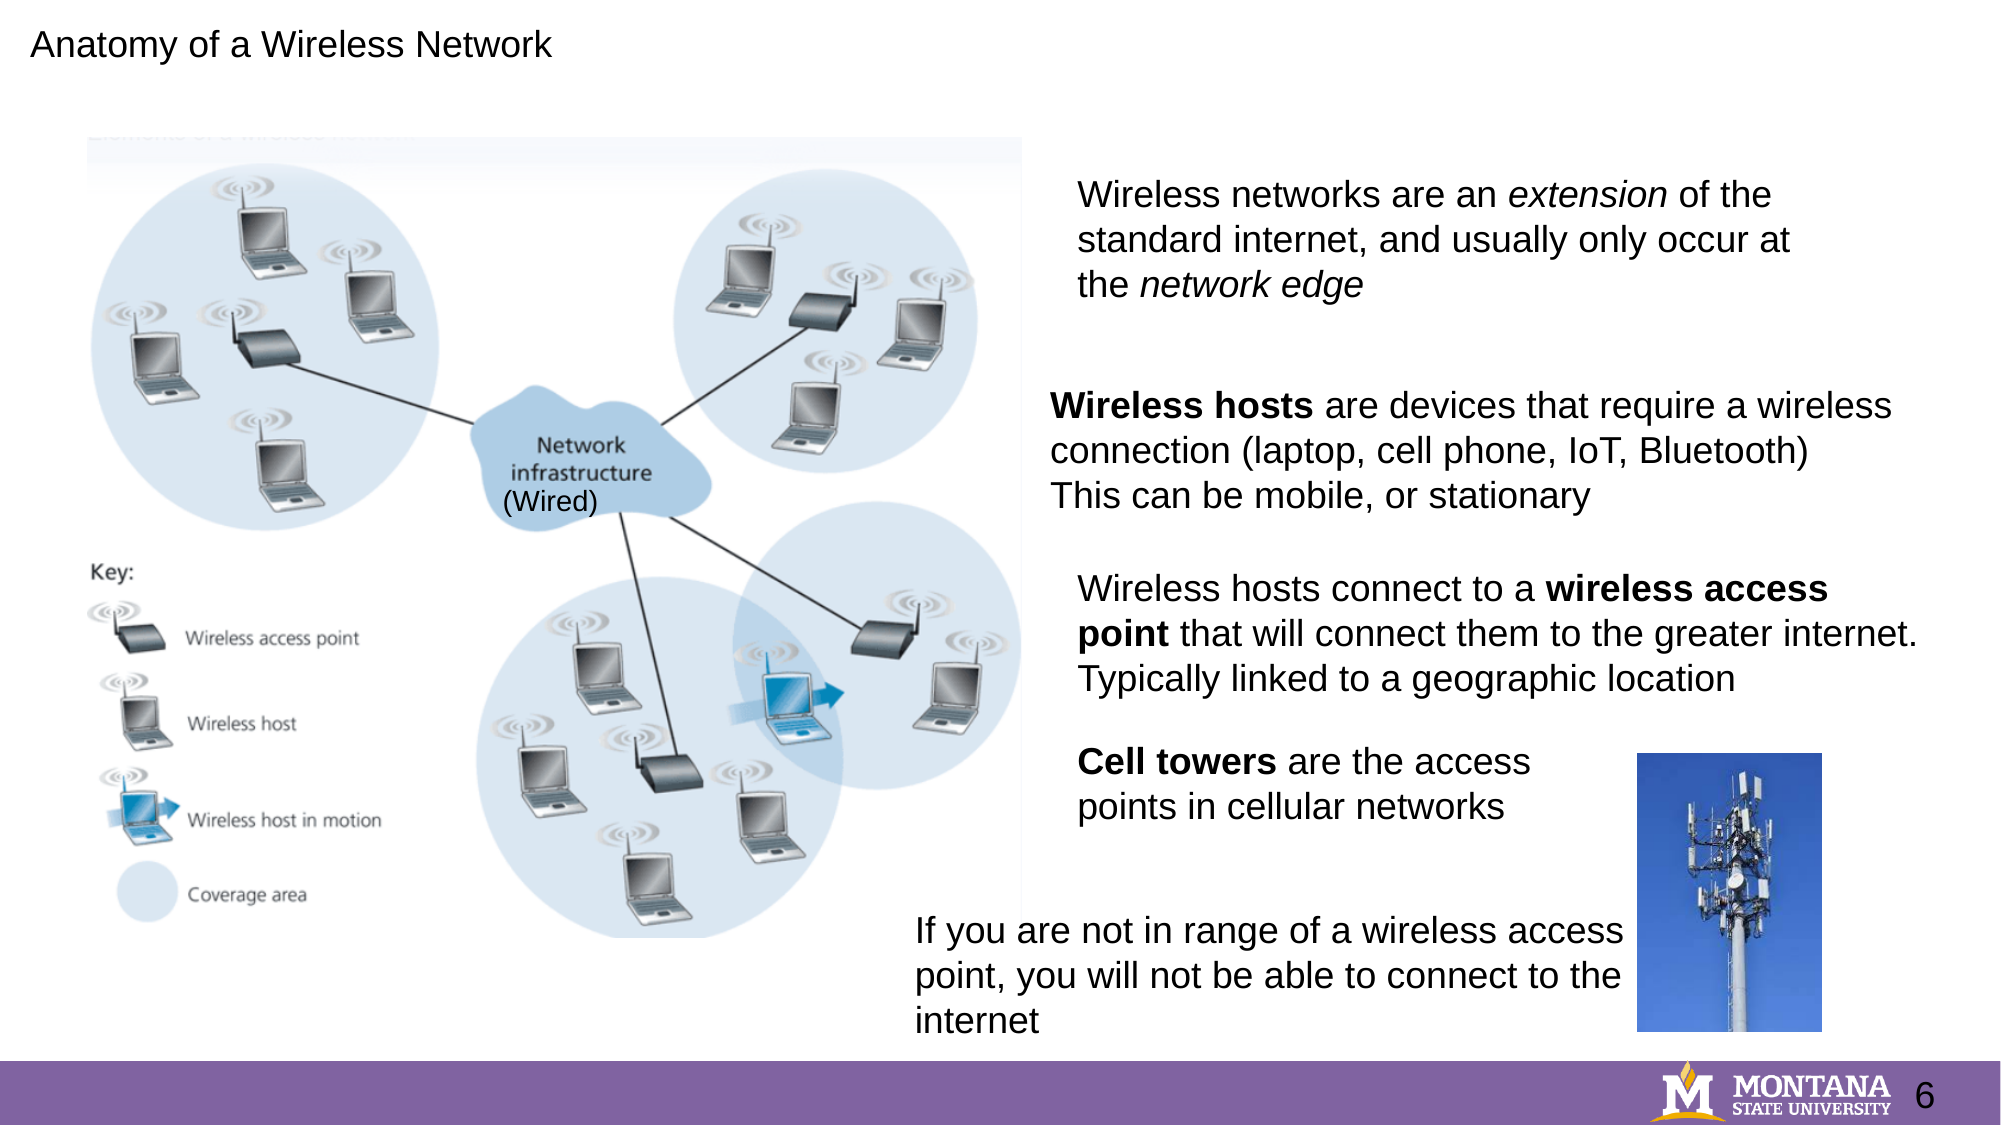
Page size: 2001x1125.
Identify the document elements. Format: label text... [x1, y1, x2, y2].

text_box Anatomy of a Wireless Network [15, 12, 568, 73]
text_box Cell towers are the access points in cellular networks [1062, 730, 1580, 835]
text_box If you are not in range of a wireless access point, you will not be able to connect to the internet [900, 899, 1648, 1049]
text_box Wireless hosts connect to a wireless access point that will connect them to the greater internet. Typically linked to a geographic location [1062, 556, 1938, 707]
text_box Wireless hosts are devices that require a wireless connection (laptop, cell phone, IoT, Bluetooth) This can be mobile, or stationary [1035, 373, 2000, 524]
text_box Wireless networks are an extension of the standard internet, and usually only occur at the network edge [1062, 162, 1840, 313]
picture [1637, 753, 1822, 1032]
picture [87, 137, 1022, 938]
slide_number 6 [1887, 1072, 1994, 1125]
picture [1650, 1060, 1891, 1122]
